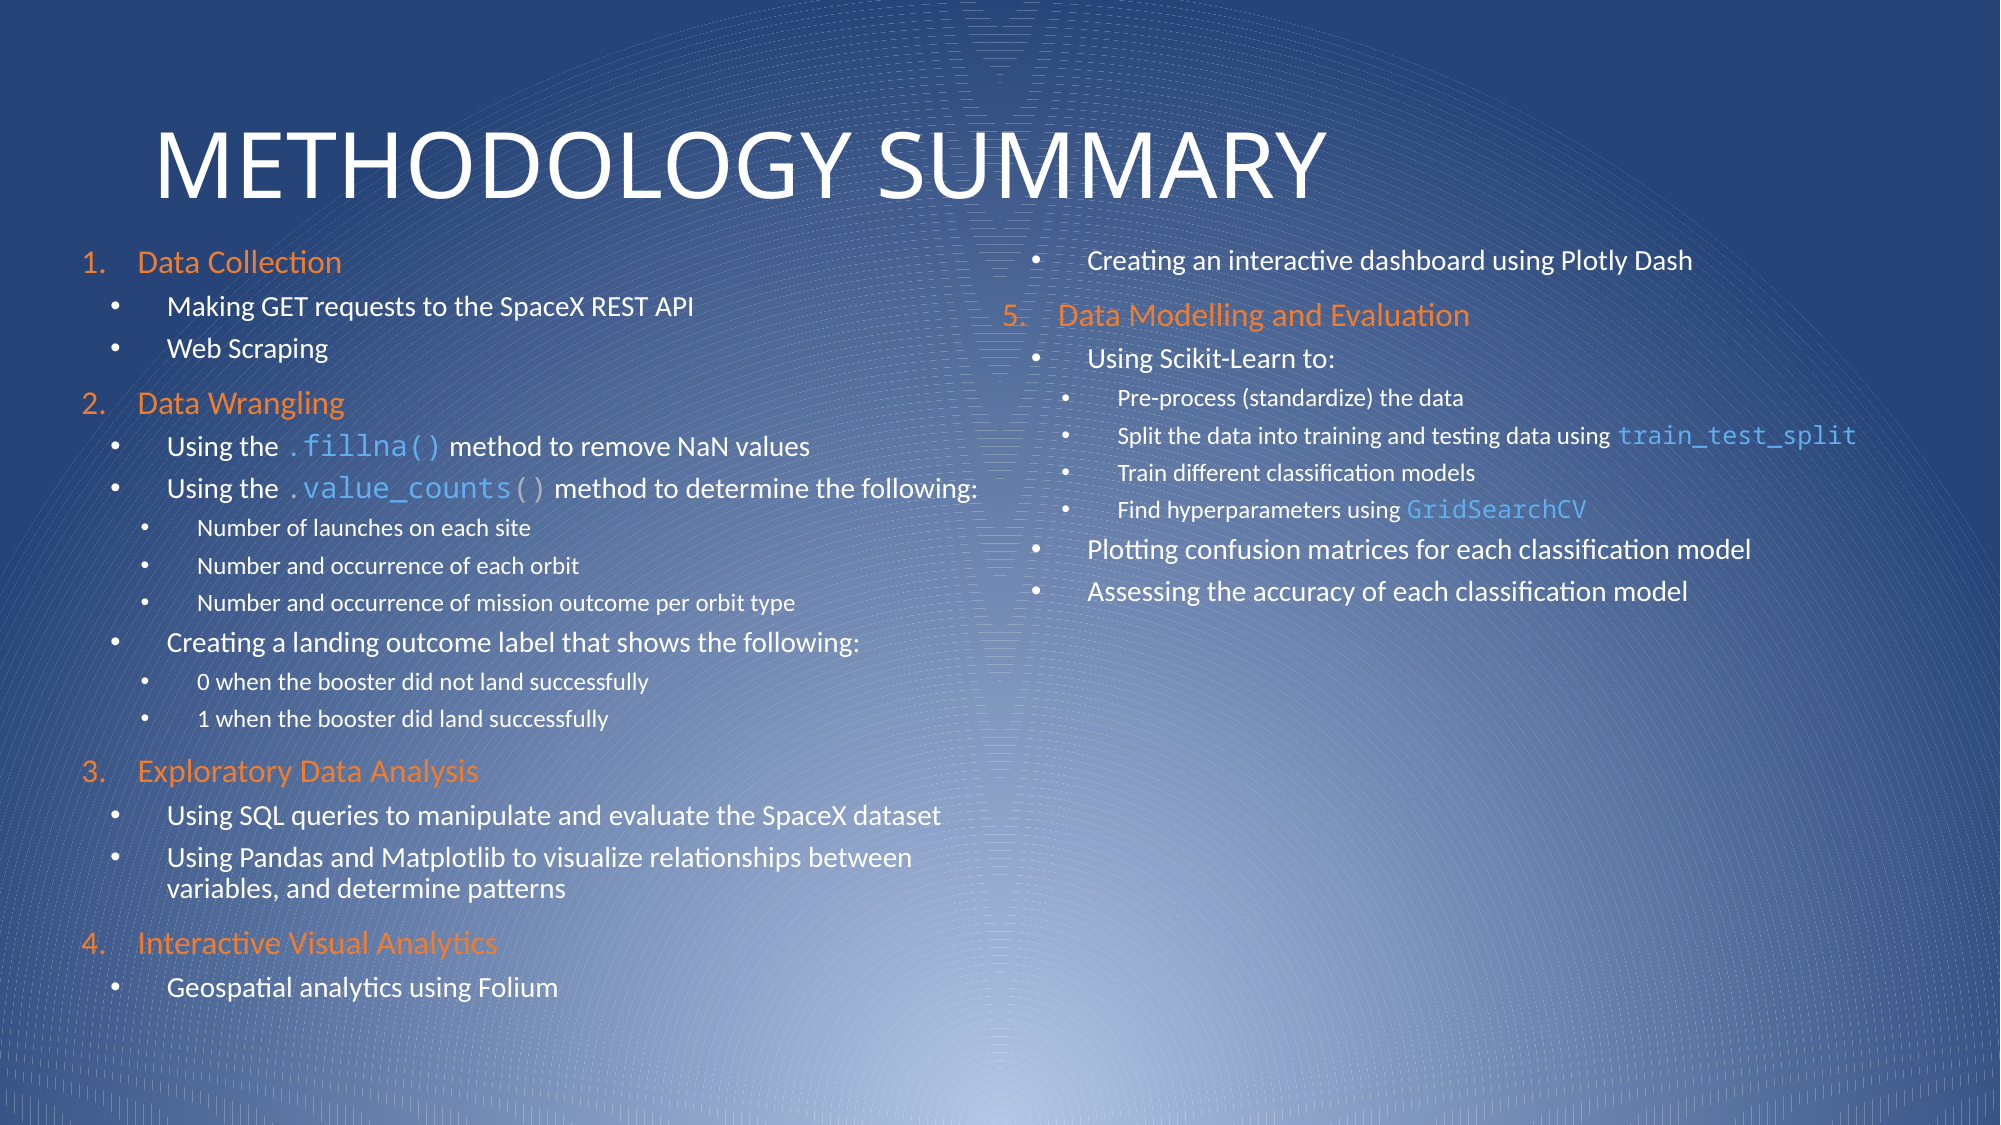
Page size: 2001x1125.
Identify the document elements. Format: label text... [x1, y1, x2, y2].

title METHODOLOGY SUMMARY [137, 59, 1863, 237]
list Data Collection Making GET requests to the SpaceX REST API Web Scraping Data Wrangling Using the .fillna() method to remove NaN values Using the .value_counts() method to determine the following: Number of launches on each site Number and occurrence of each orbit Number and occurrence of mission outcome per orbit type Creating a landing outcome label that shows the following: 0 when the booster did not land successfully 1 when the booster did land successfully Exploratory Data Analysis Using SQL queries to manipulate and evaluate the SpaceX dataset Using Pandas and Matplotlib to visualize relationships between variables, and determine patterns Interactive Visual Analytics Geospatial analytics using Folium Creating an interactive dashboard using Plotly Dash Data Modelling and Evaluation Using Scikit-Learn to: Pre-process (standardize) the data Split the data into training and testing data using train_test_split Train different classification models Find hyperparameters using GridSearchCV Plotting confusion matrices for each classification model Assessing the accuracy of each classification model [66, 237, 1938, 1050]
